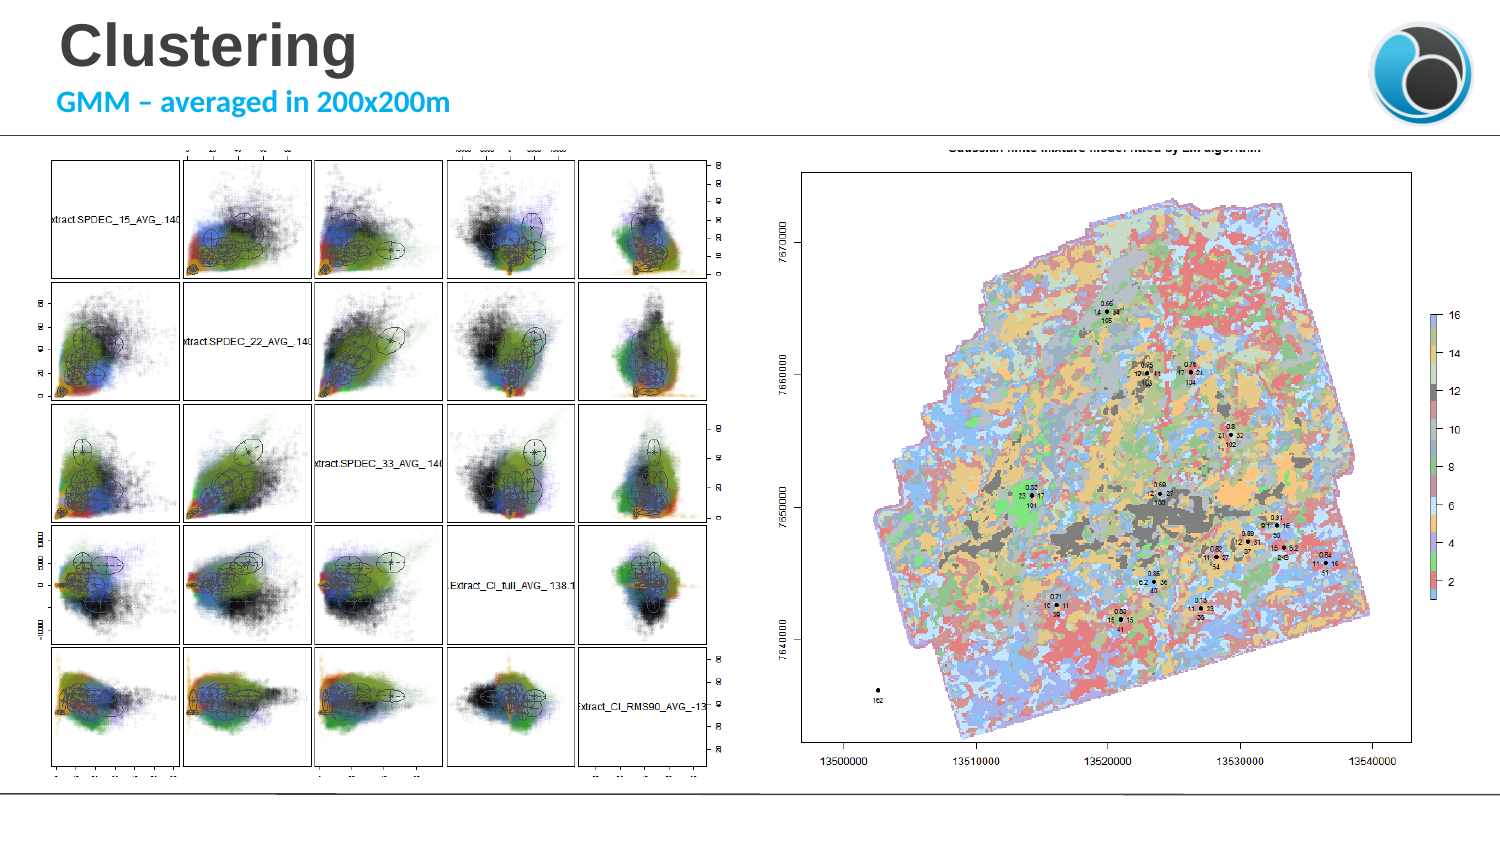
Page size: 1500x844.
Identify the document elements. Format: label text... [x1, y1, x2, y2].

picture [1363, 21, 1475, 127]
title Clustering [41, 18, 1140, 67]
picture [749, 149, 1483, 777]
list GMM – averaged in 200x200m [41, 73, 1317, 127]
picture [17, 149, 739, 777]
